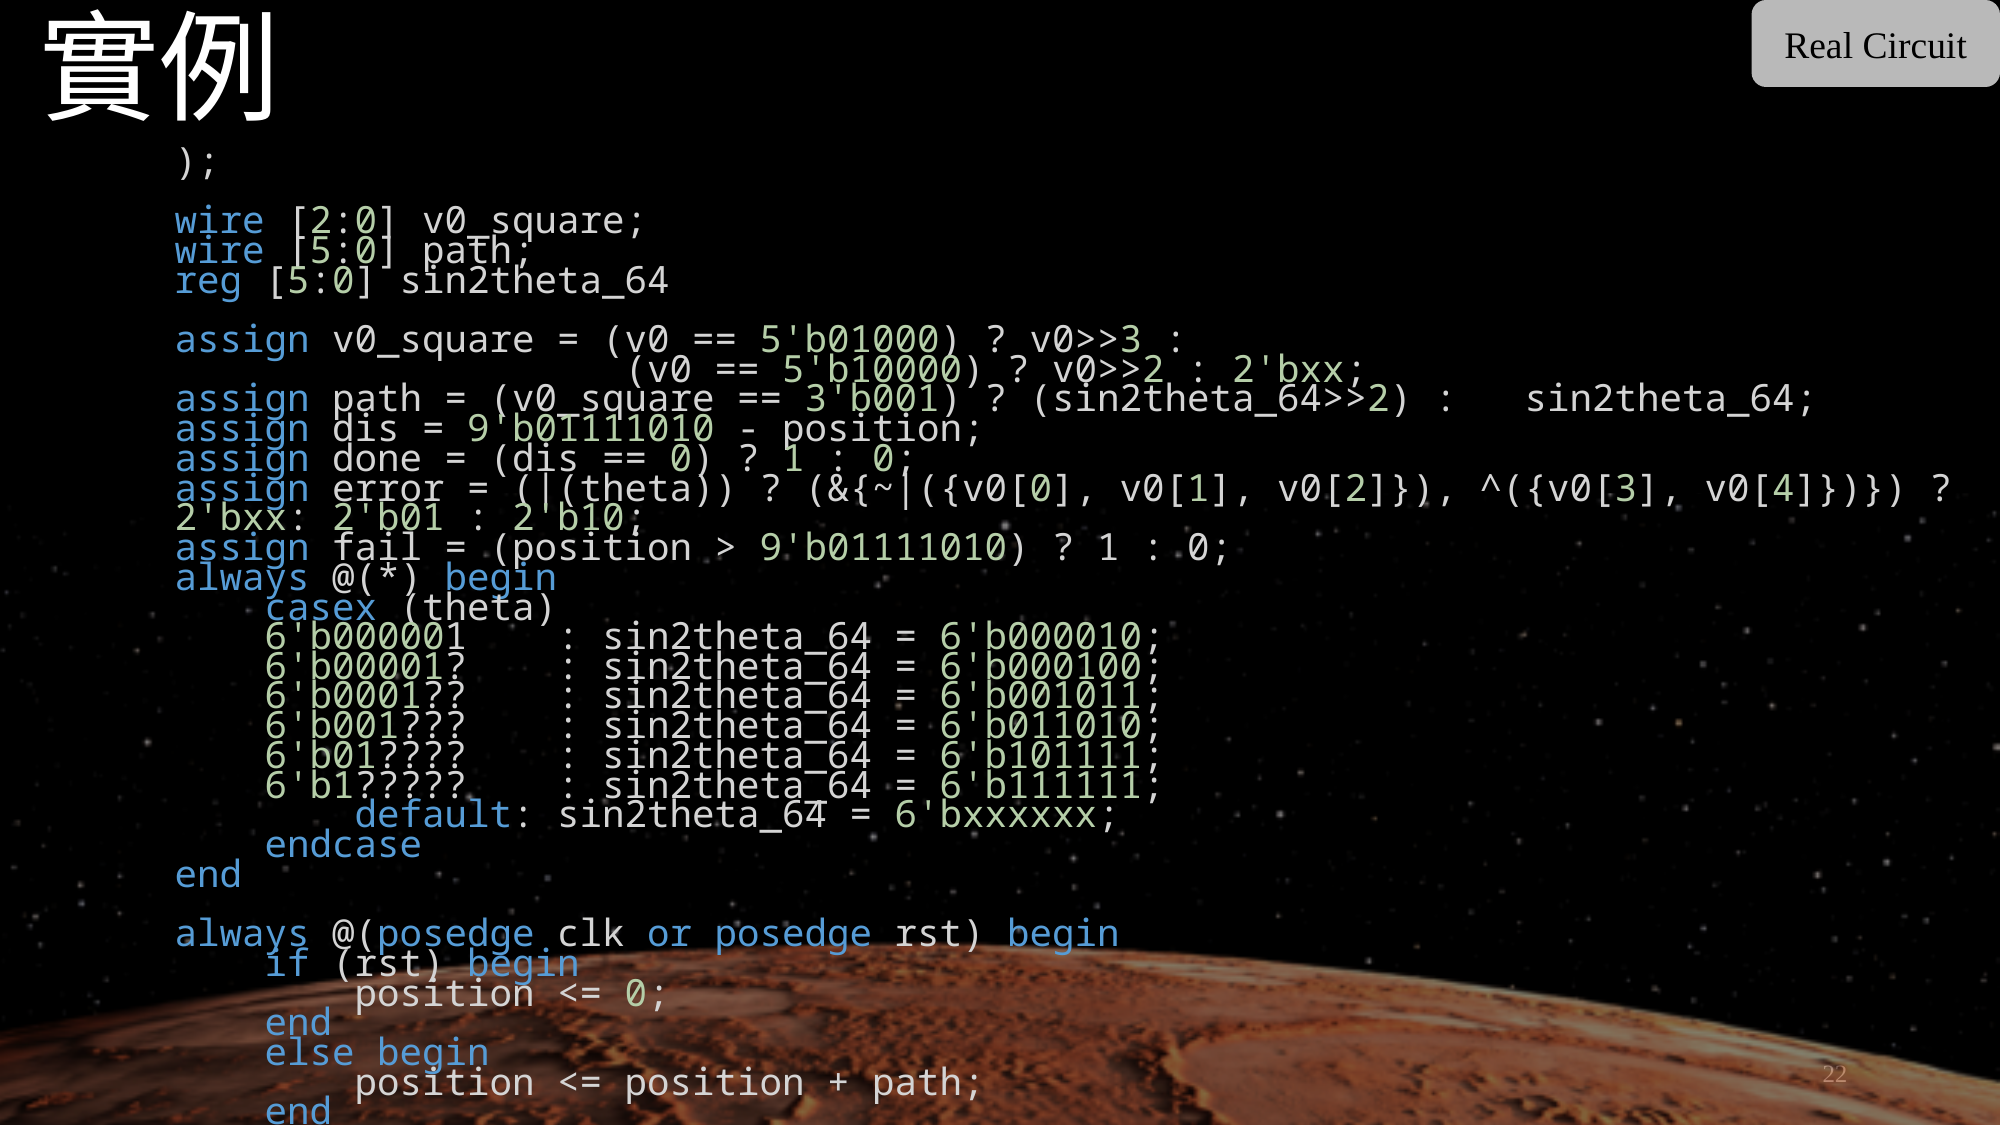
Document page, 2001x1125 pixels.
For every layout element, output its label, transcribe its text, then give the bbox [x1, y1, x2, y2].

title 實例 [0, 0, 320, 145]
text_box ); wire [2:0] v0_square; wire [5:0] path; reg [5:0] sin2theta_64 assign v0_square = (v0 == 5'b01000) ? v0>>3 : (v0 == 5'b10000) ? v0>>2 : 2'bxx; assign path = (v0_square == 3'b001) ? (sin2theta_64>>2) : sin2theta_64; assign dis = 9'b01111010 - position; assign done = (dis == 0) ? 1 : 0; assign error = (|(theta)) ? (&{~|({v0[0], v0[1], v0[2]}), ^({v0[3], v0[4]})}) ? 2'bxx: 2'b01 : 2'b10; assign fail = (position > 9'b01111010) ? 1 : 0; always @(*) begin casex (theta) 6'b000001 : sin2theta_64 = 6'b000010; 6'b00001? : sin2theta_64 = 6'b000100; 6'b0001?? : sin2theta_64 = 6'b001011; 6'b001??? : sin2theta_64 = 6'b011010; 6'b01???? : sin2theta_64 = 6'b101111; 6'b1????? : sin2theta_64 = 6'b111111; default: sin2theta_64 = 6'bxxxxxx; endcase end always @(posedge clk or posedge rst) begin if (rst) begin position <= 0; end else begin position <= position + path; end end endmodule [159, 144, 1979, 493]
text_box Real Circuit [1749, 0, 2000, 89]
picture [0, 493, 2000, 1125]
